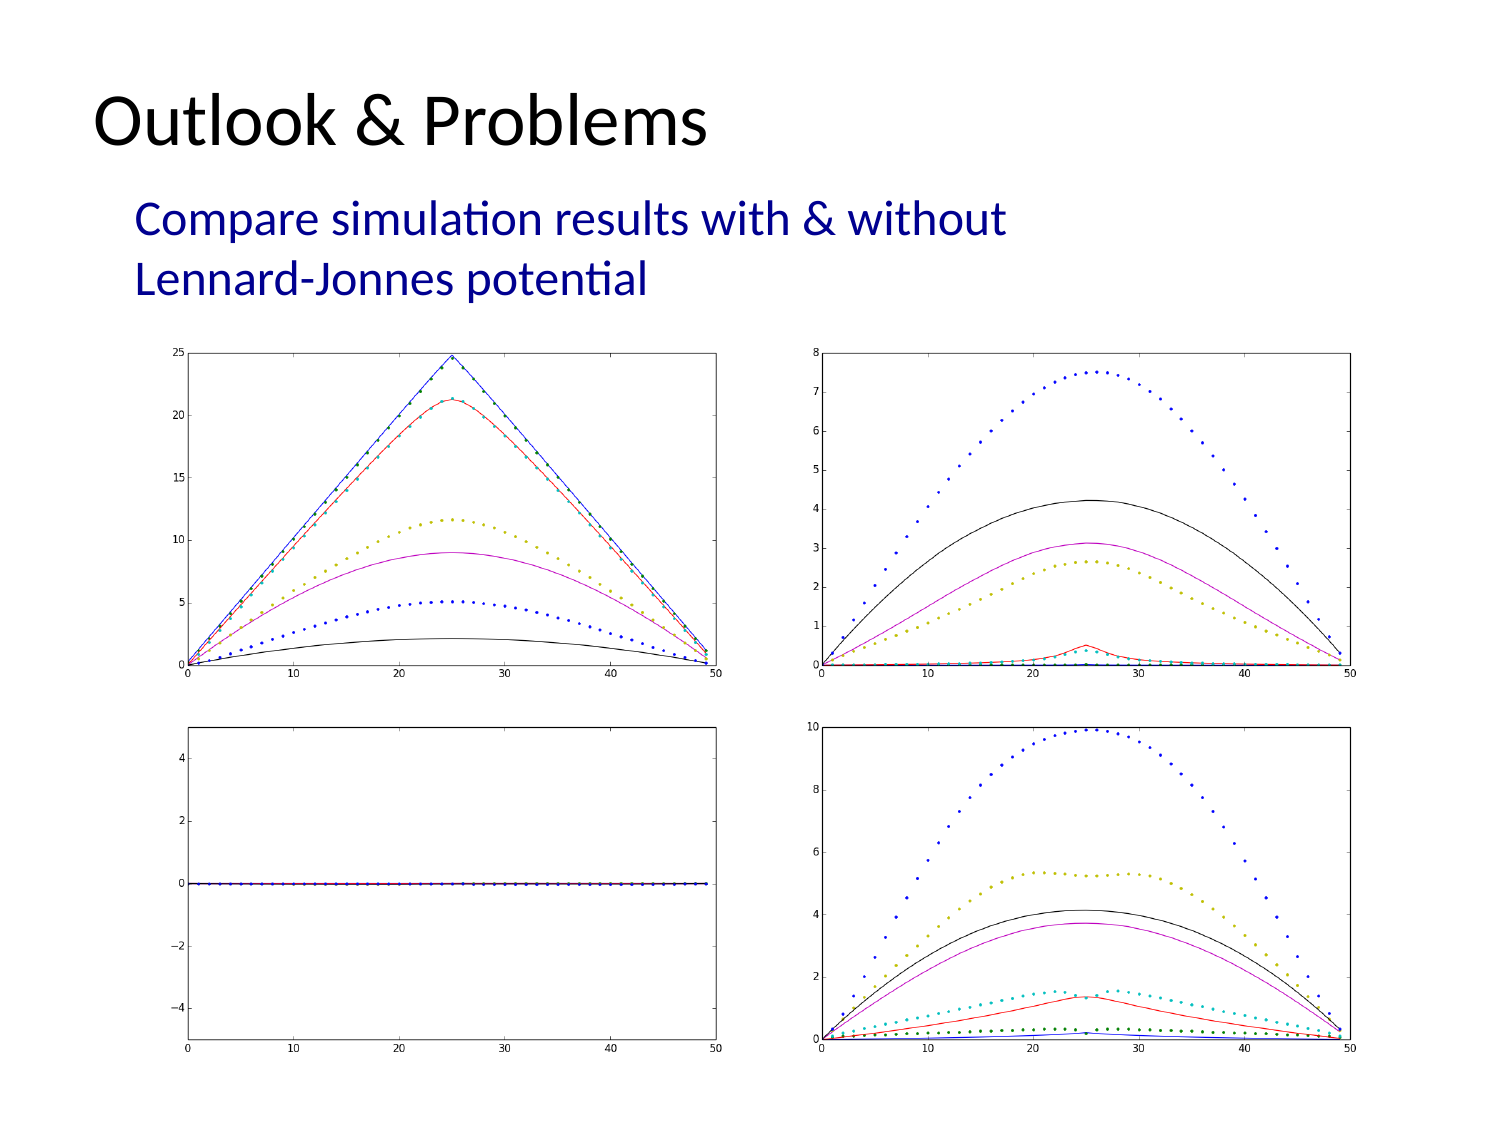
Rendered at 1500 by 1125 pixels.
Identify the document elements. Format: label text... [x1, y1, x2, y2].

text_box Outlook & Problems [78, 63, 725, 168]
text_box Compare simulation results with & without Lennard-Jonnes potential [119, 177, 1034, 265]
picture [0, 267, 1500, 1125]
